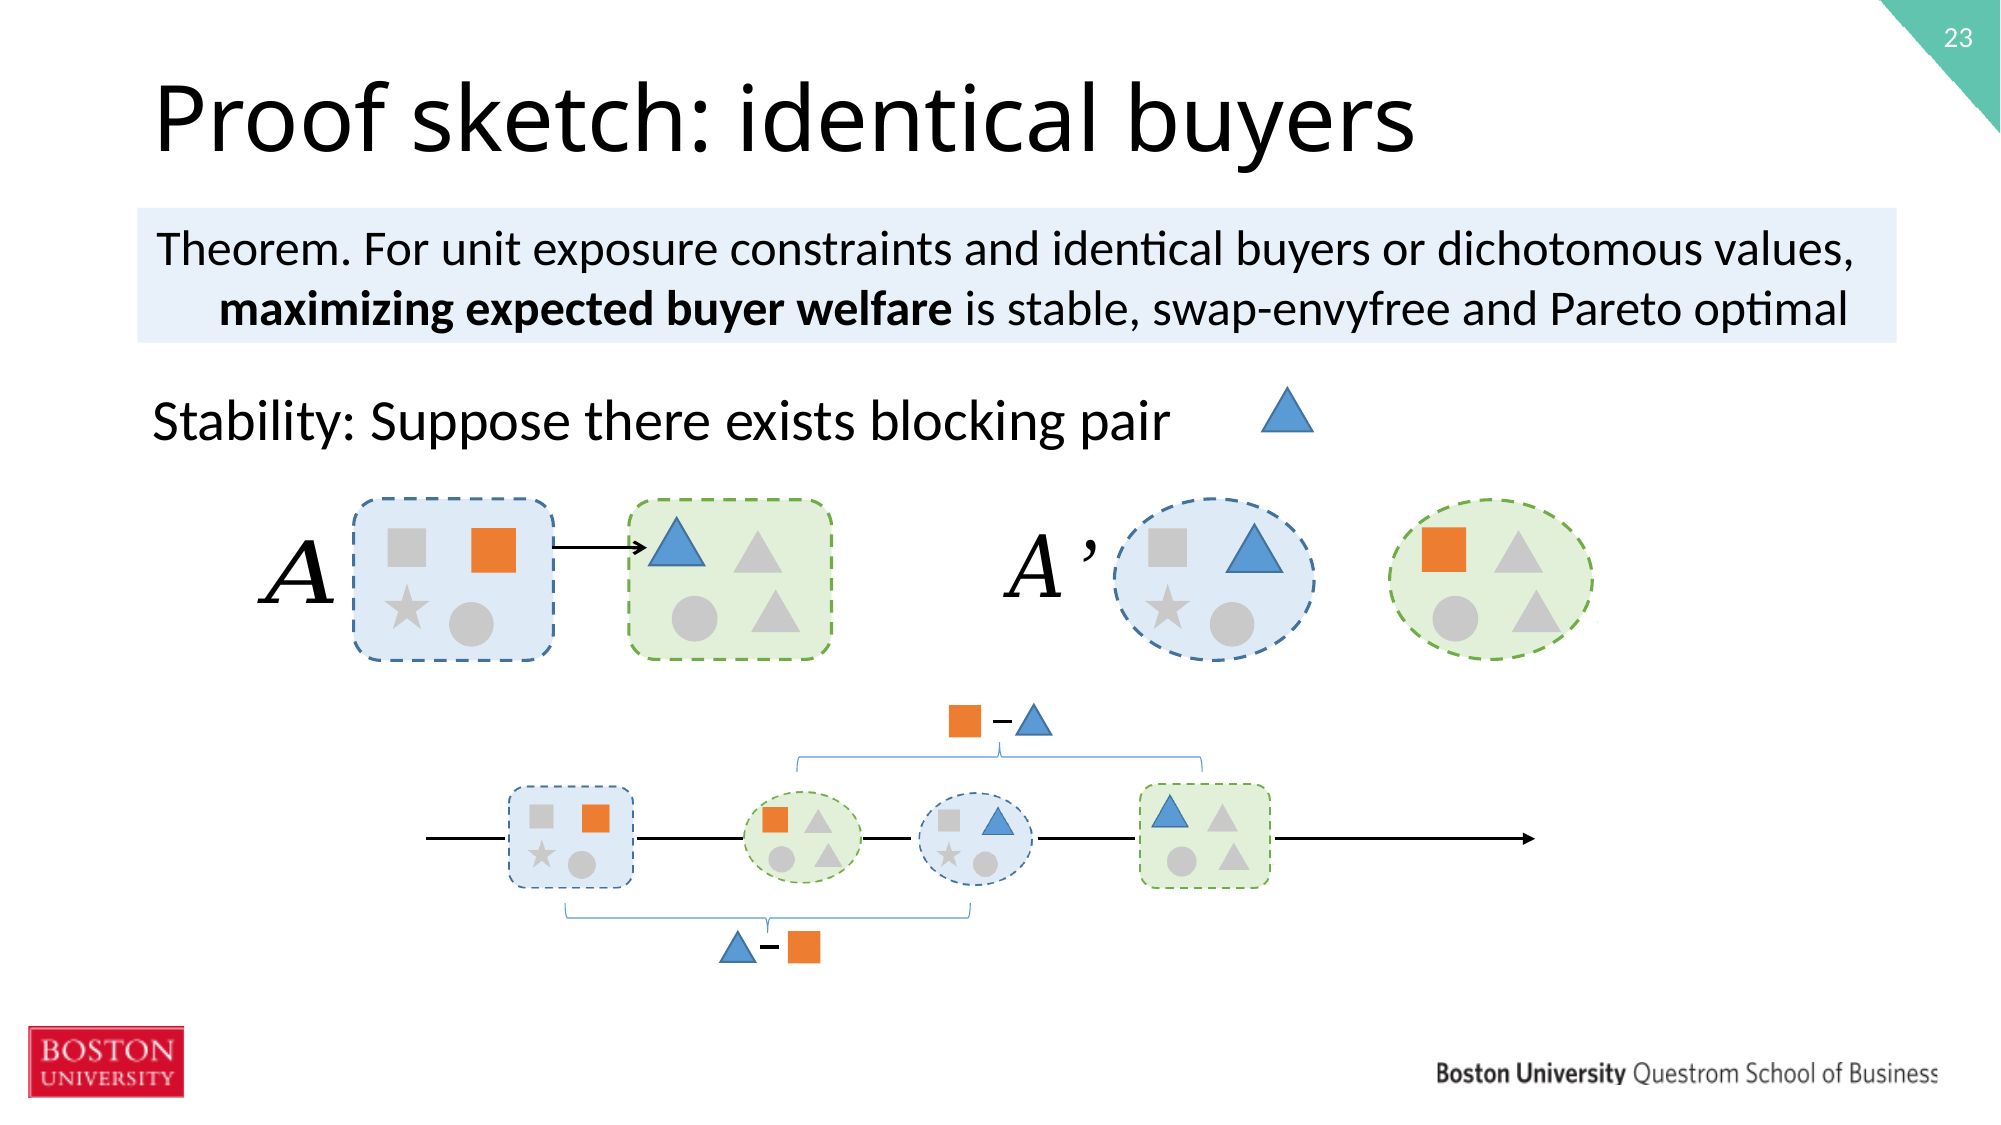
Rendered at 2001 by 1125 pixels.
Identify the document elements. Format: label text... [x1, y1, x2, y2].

text_box [564, 903, 971, 933]
picture [833, 617, 841, 626]
picture [910, 789, 1038, 888]
text_box [749, 587, 803, 634]
text_box [787, 931, 821, 964]
text_box [1388, 498, 1594, 661]
text_box [647, 515, 706, 567]
text_box [1492, 528, 1546, 574]
text_box [387, 527, 427, 568]
text_box [731, 528, 785, 574]
text_box [352, 497, 555, 662]
picture [505, 784, 637, 889]
text_box [448, 601, 495, 648]
text_box [1141, 579, 1194, 632]
slide_number 23 [1862, 6, 1989, 67]
picture [1593, 617, 1602, 626]
text_box [381, 579, 433, 632]
text_box [1147, 527, 1188, 568]
text_box [948, 705, 982, 738]
text_box [670, 594, 719, 643]
text_box [1431, 594, 1480, 643]
title Proof sketch: identical buyers [137, 59, 1863, 185]
picture [1821, 0, 2001, 159]
text_box [1510, 587, 1563, 634]
picture [743, 786, 863, 884]
text_box [627, 498, 833, 661]
text_box [1260, 385, 1315, 433]
text_box [471, 528, 516, 573]
text_box Theorem. For unit exposure constraints and identical buyers or dichotomous values, maximizing expected buyer welfare is stable, swap-envyfree and Pareto optimal [137, 207, 1897, 343]
picture [1135, 780, 1275, 889]
text_box [1421, 527, 1467, 572]
text_box [796, 742, 1203, 772]
text_box [1113, 497, 1316, 662]
text_box [1014, 702, 1053, 736]
text_box [1208, 601, 1256, 648]
text_box [1225, 522, 1284, 573]
text_box [718, 929, 757, 963]
